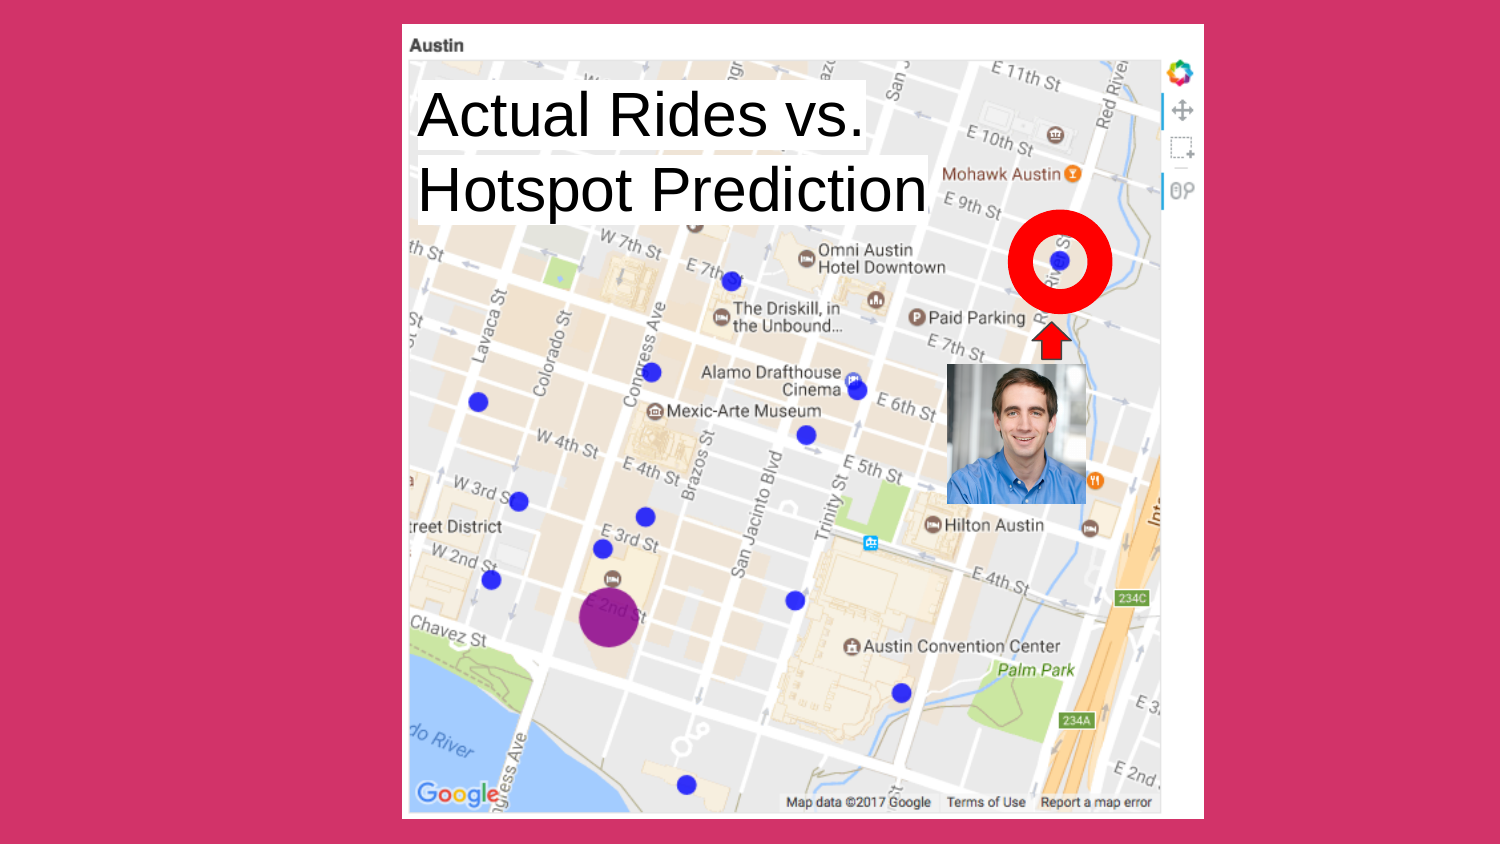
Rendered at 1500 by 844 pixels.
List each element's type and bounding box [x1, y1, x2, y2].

picture [402, 24, 1204, 819]
